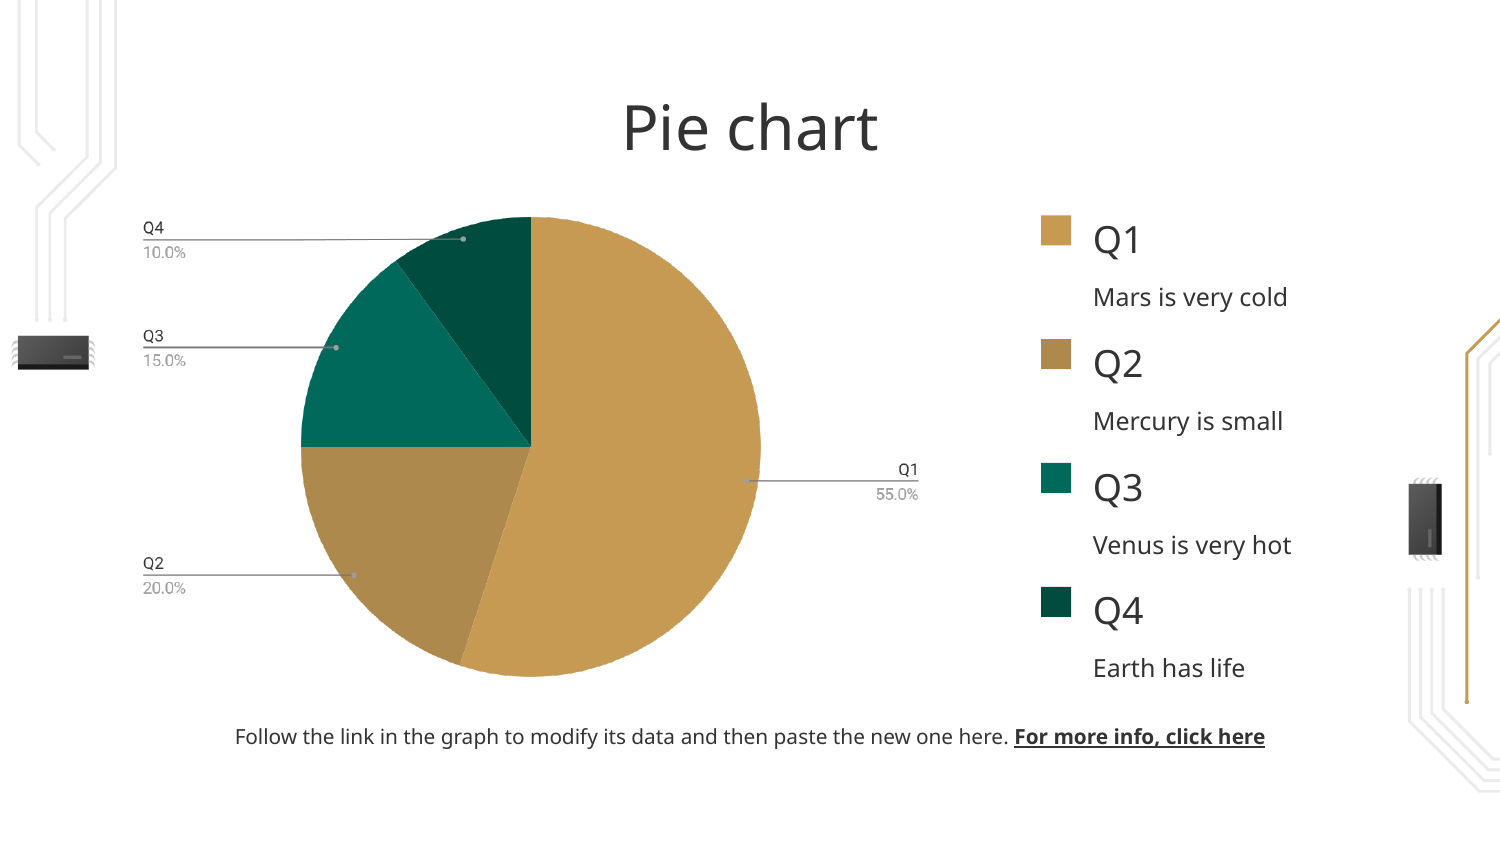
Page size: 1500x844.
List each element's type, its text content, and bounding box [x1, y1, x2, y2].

text_box Mercury is small [1077, 390, 1353, 450]
text_box [1041, 586, 1072, 617]
picture [11, 335, 95, 370]
text_box [1041, 215, 1072, 246]
text_box Follow the link in the graph to modify its data and then paste the new one here. For more info, click here [161, 720, 1339, 756]
text_box Q4 [1077, 588, 1353, 637]
text_box Venus is very hot [1077, 514, 1353, 573]
text_box Mars is very cold [1077, 266, 1353, 326]
text_box Q2 [1077, 341, 1353, 390]
text_box Q1 [1077, 217, 1353, 266]
text_box [1041, 339, 1072, 370]
text_box Q3 [1077, 464, 1353, 514]
picture [117, 191, 944, 703]
picture [1409, 478, 1442, 561]
title Pie chart [118, 72, 1382, 167]
text_box Earth has life [1077, 637, 1353, 697]
text_box [1041, 462, 1072, 493]
